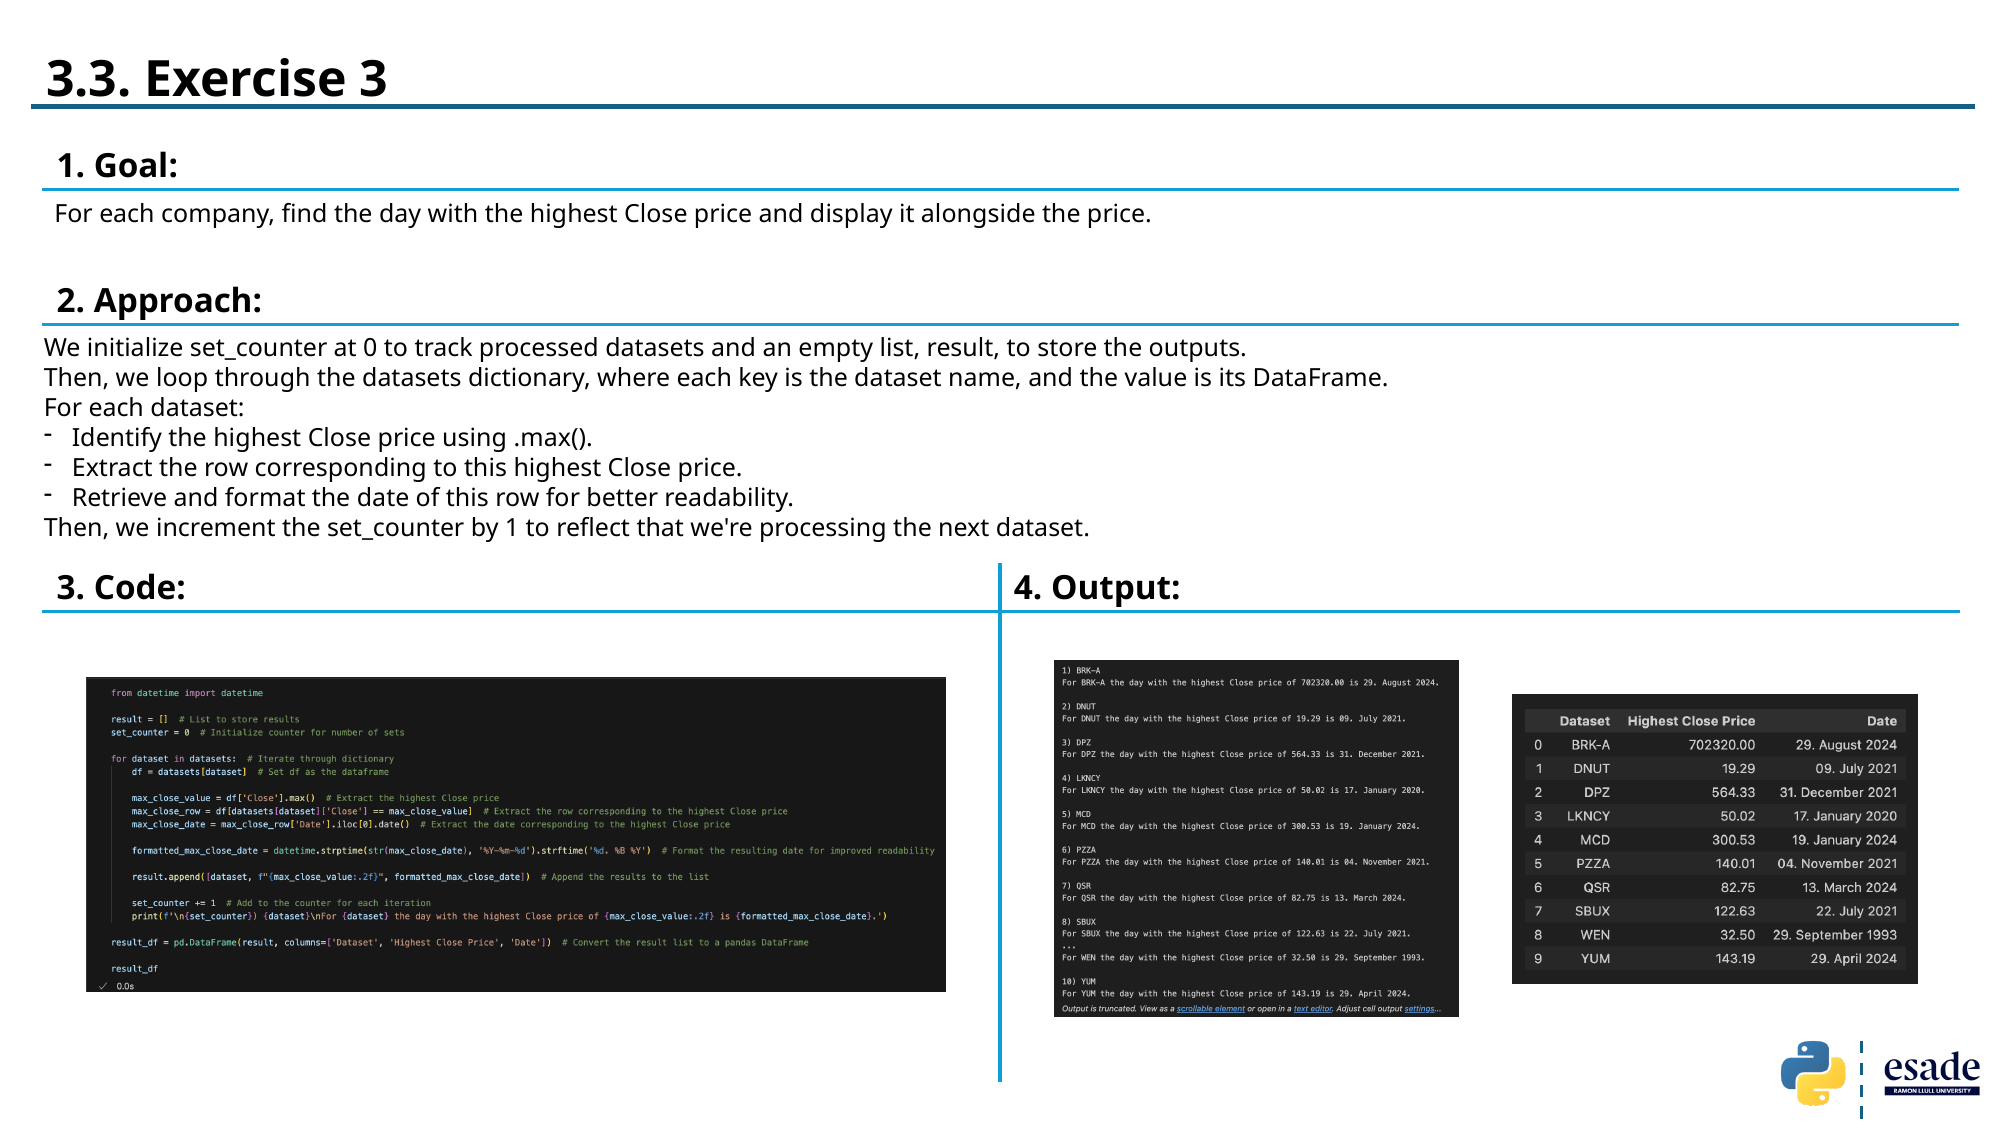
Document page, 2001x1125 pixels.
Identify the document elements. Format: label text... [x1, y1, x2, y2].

text_box For each company, find the day with the highest Close price and display it alongside the price. [39, 189, 1169, 235]
text_box 3.3. Exercise 3 [31, 50, 1757, 105]
text_box 2. Approach: [40, 266, 870, 324]
picture [1053, 660, 1460, 1018]
text_box 3. Code: [40, 554, 870, 619]
text_box We initialize set_counter at 0 to track processed datasets and an empty list, result, to store the outputs. Then, we loop through the datasets dictionary, where each key is the dataset name, and the value is its DataFrame. For each dataset: Identify the highest Close price using .max(). Extract the row corresponding to this highest Close price. Retrieve and format the date of this row for better readability. Then, we increment the set_counter by 1 to reflect that we're processing the next dataset. [29, 324, 1406, 549]
picture [1512, 693, 1919, 985]
picture [86, 677, 947, 992]
text_box 4. Output: [998, 554, 1828, 611]
text_box 4. Output: [1001, 613, 1828, 619]
picture [1764, 1025, 2000, 1122]
text_box 1. Goal: [40, 132, 870, 197]
